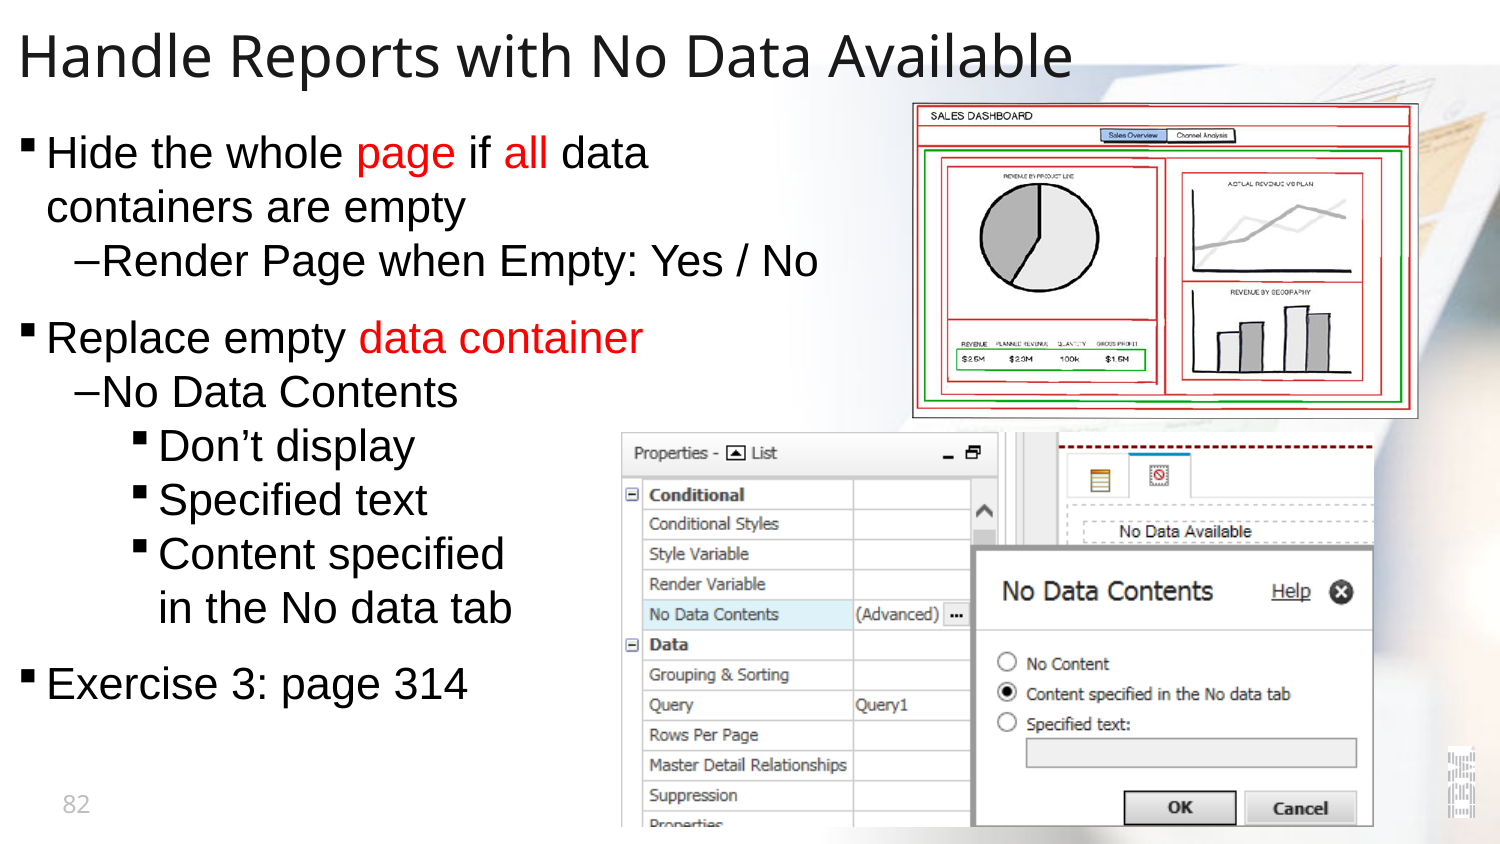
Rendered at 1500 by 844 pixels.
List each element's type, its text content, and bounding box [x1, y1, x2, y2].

picture [912, 102, 1419, 419]
picture [0, 432, 1500, 844]
list Hide the whole page if all data containers are empty Render Page when Empty: Yes / No Replace empty data container No Data Contents Don’t display Specified text Content specified in the No data tab Exercise 3: page 314 [0, 119, 1500, 782]
title Handle Reports with No Data Available [0, 0, 1500, 119]
slide_number 82 [47, 782, 398, 828]
